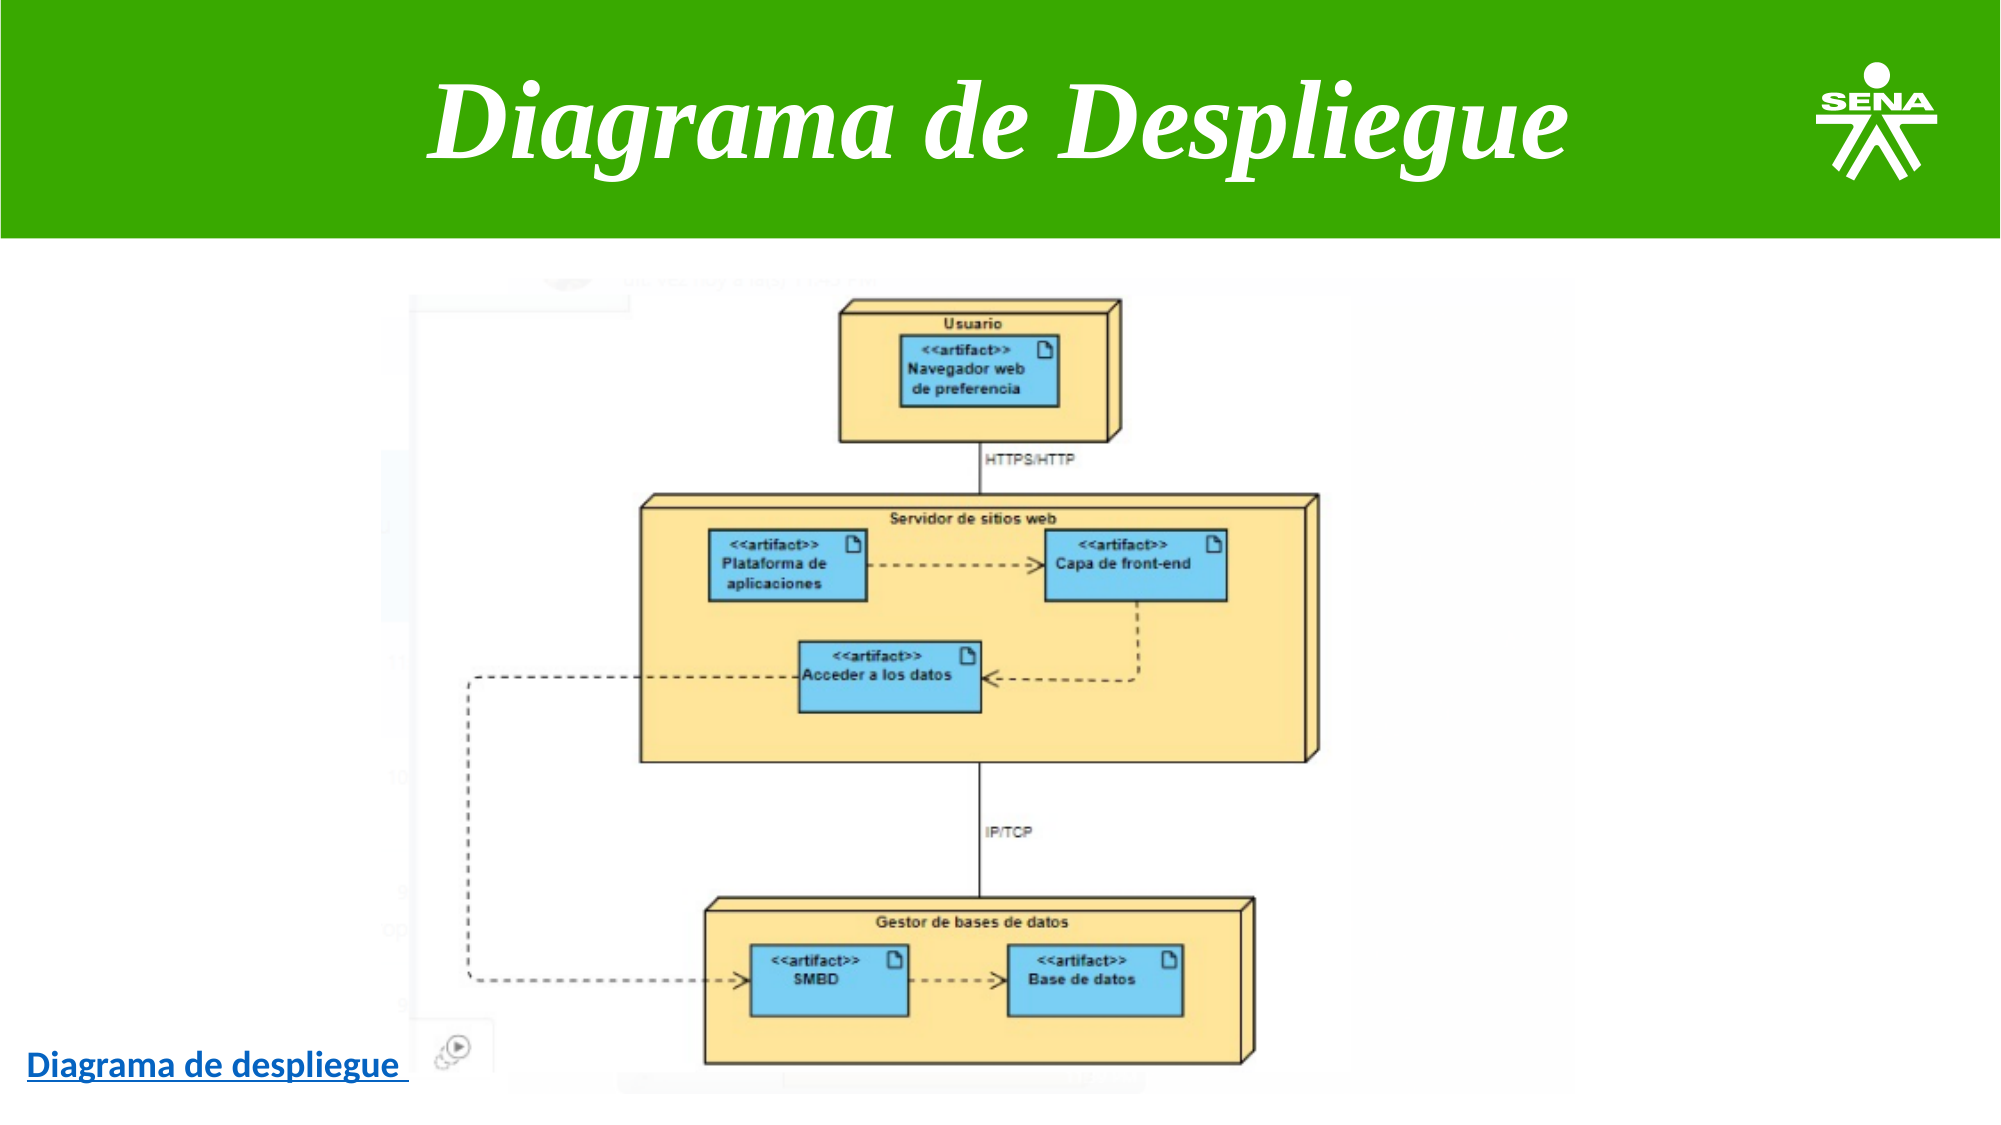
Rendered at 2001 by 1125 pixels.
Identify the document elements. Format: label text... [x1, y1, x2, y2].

picture [0, 0, 2001, 1125]
text_box Diagrama de despliegue [11, 1032, 381, 1093]
title Diagrama de Despliegue [137, 13, 1863, 231]
